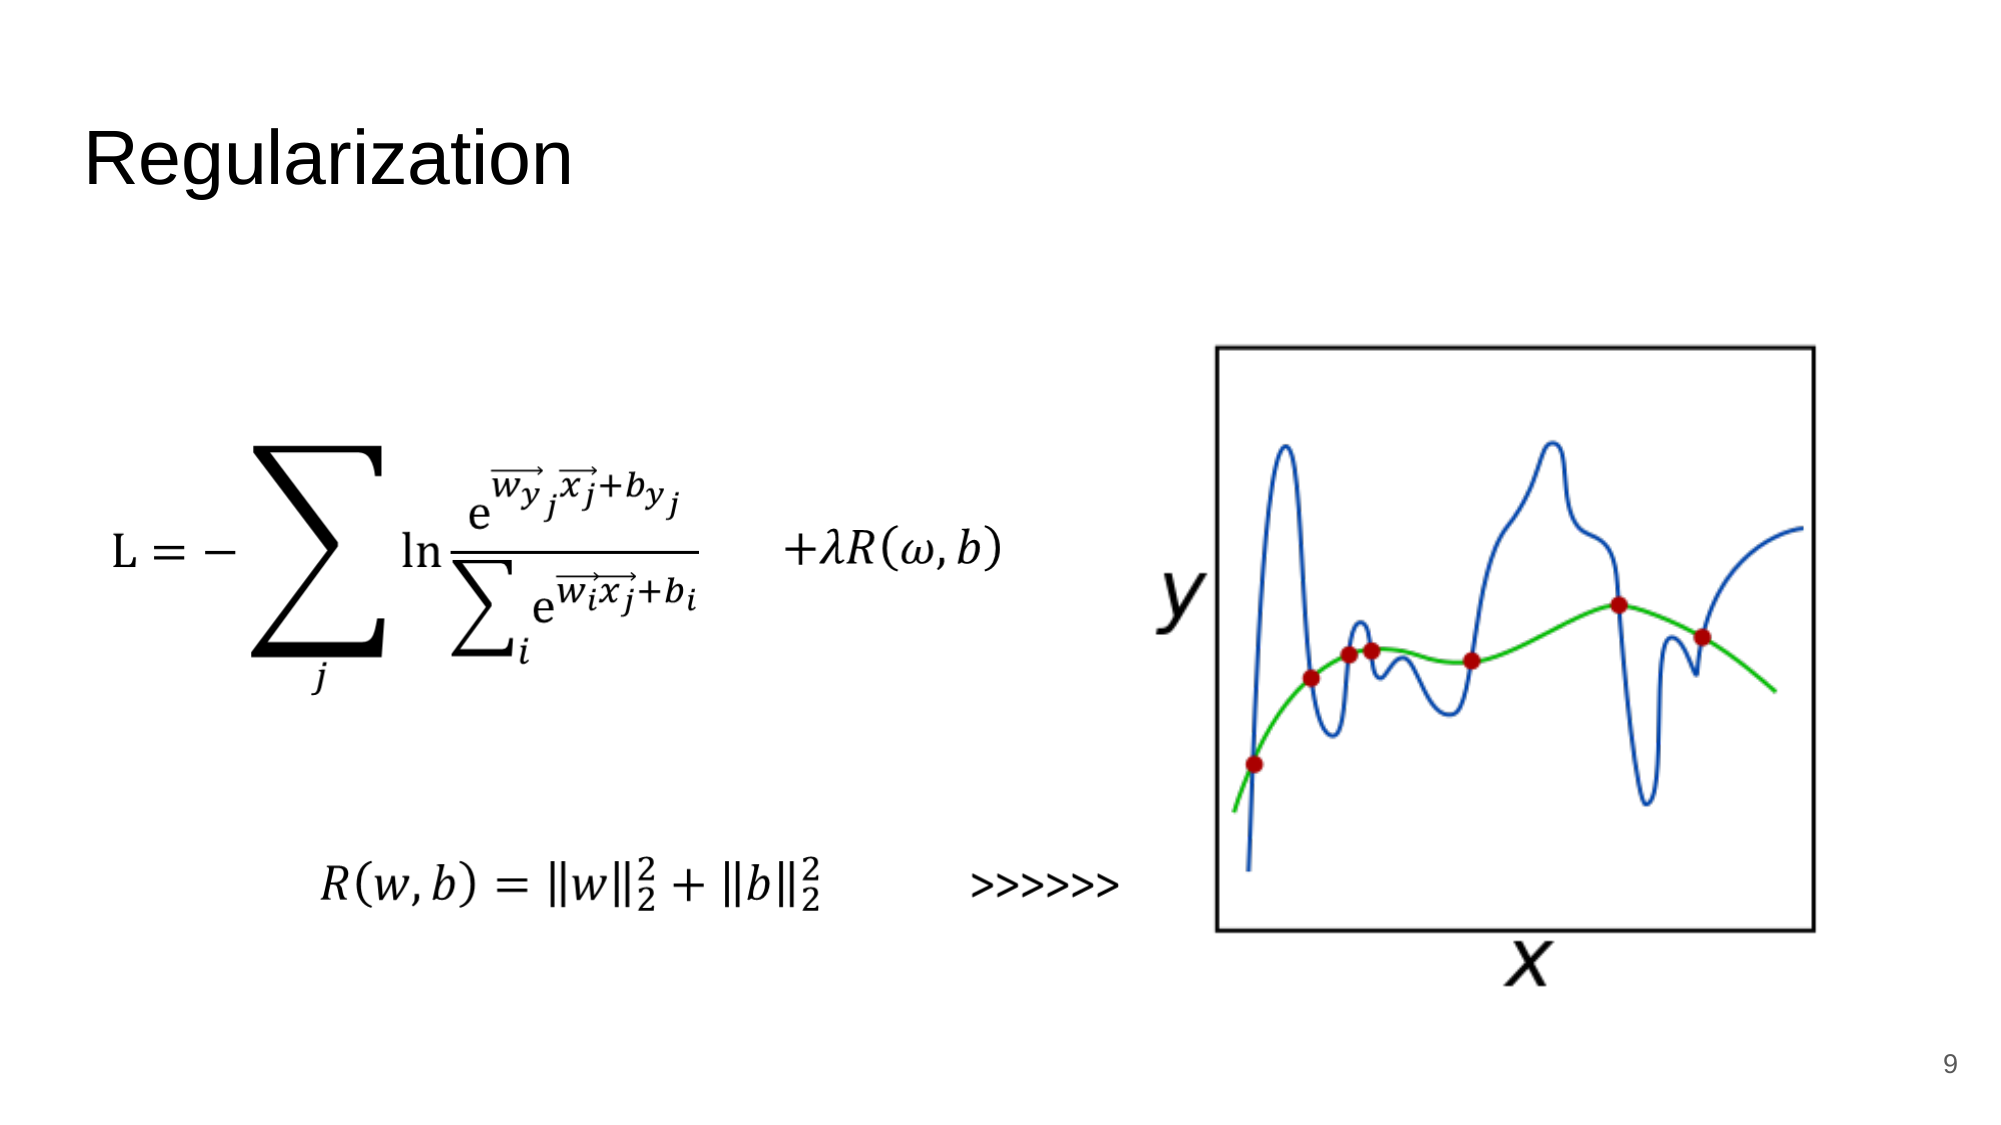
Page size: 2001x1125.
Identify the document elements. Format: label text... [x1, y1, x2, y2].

title Regularization [68, 97, 1932, 223]
text_box [728, 516, 1059, 577]
text_box [106, 427, 703, 698]
picture [1129, 310, 1853, 1007]
slide_number ‹#› [1853, 1019, 1974, 1106]
text_box [319, 851, 1124, 914]
